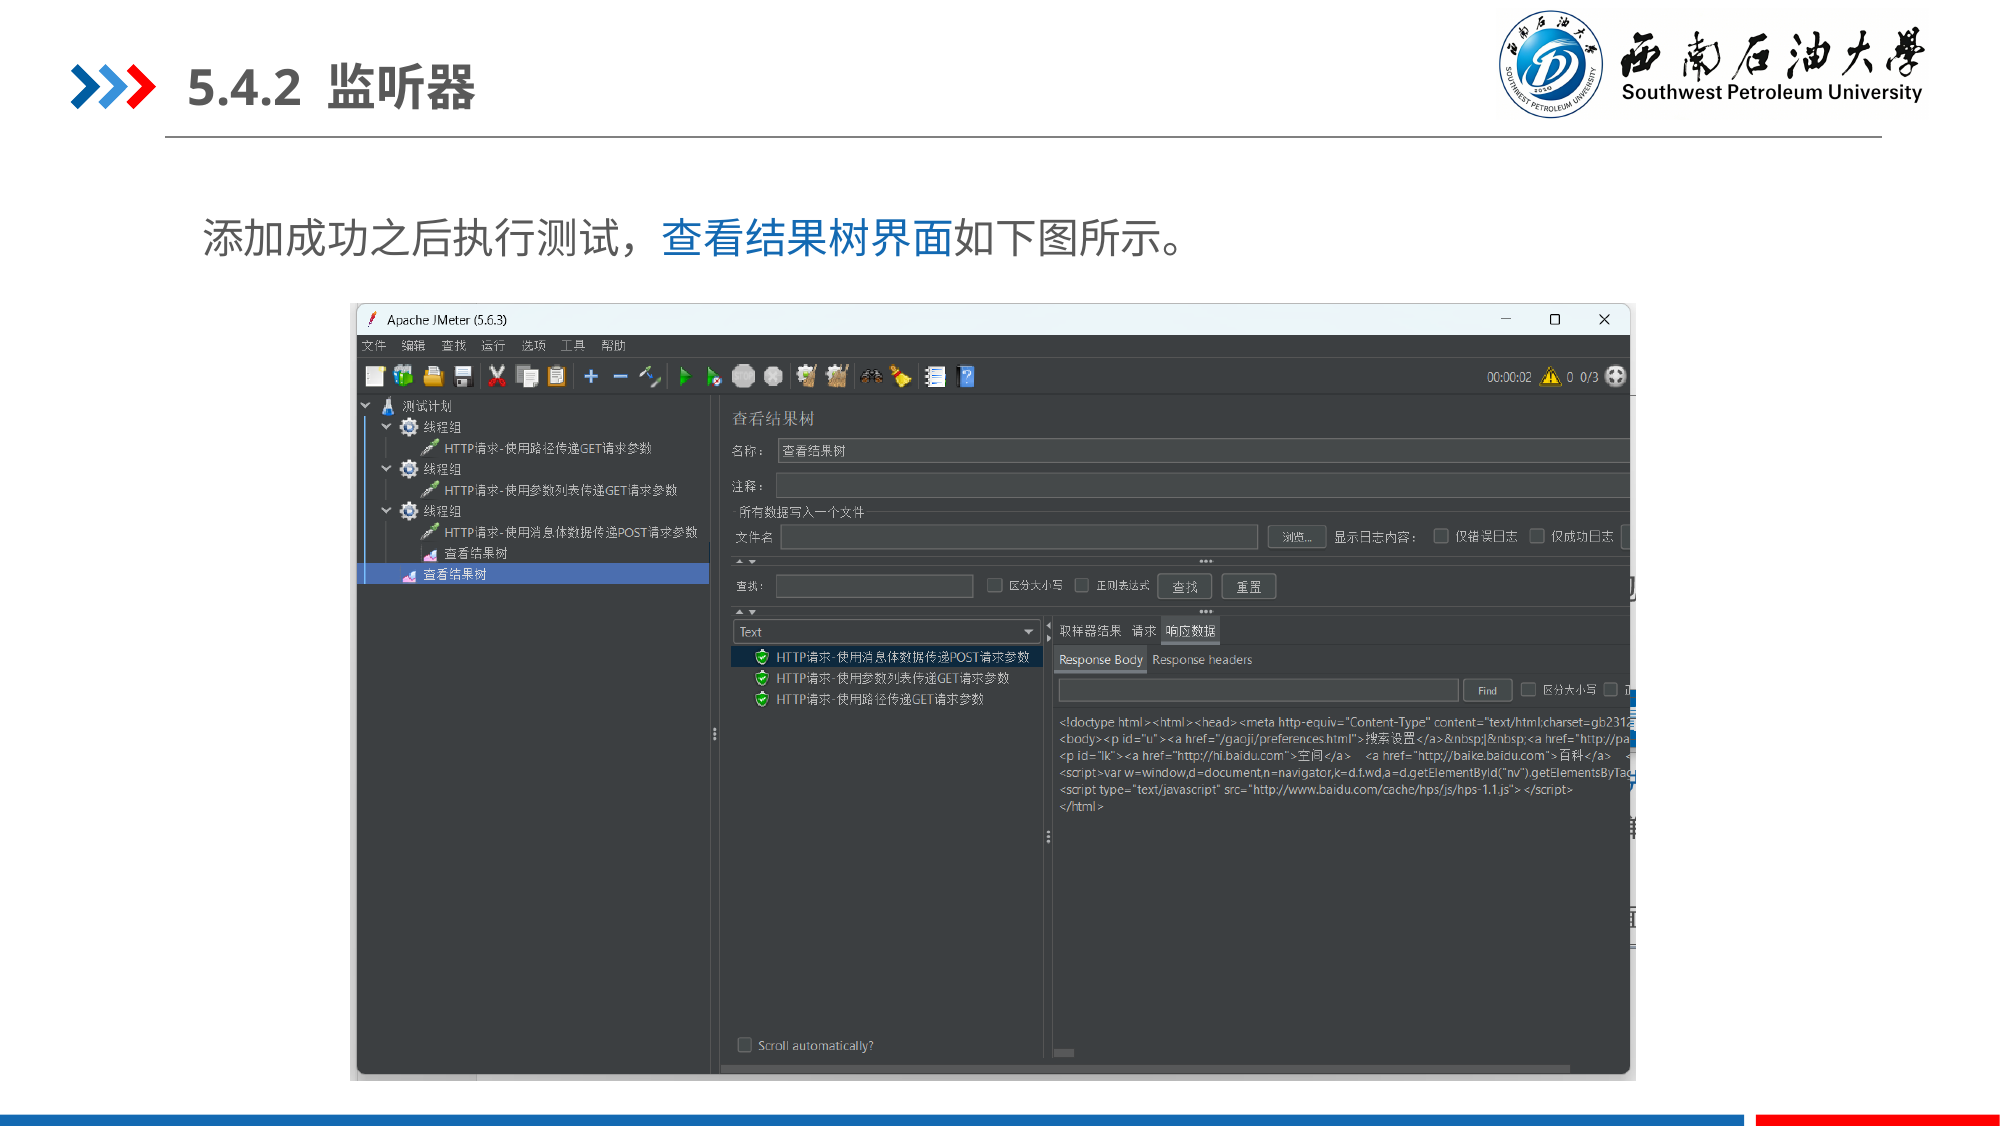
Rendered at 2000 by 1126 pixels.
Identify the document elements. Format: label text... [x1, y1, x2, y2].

picture [349, 303, 1636, 1081]
text_box 添加成功之后执行测试，查看结果树界面如下图所示。 [187, 179, 1799, 270]
picture [1496, 8, 1929, 120]
text_box 5.4.2 监听器 [187, 43, 1579, 127]
